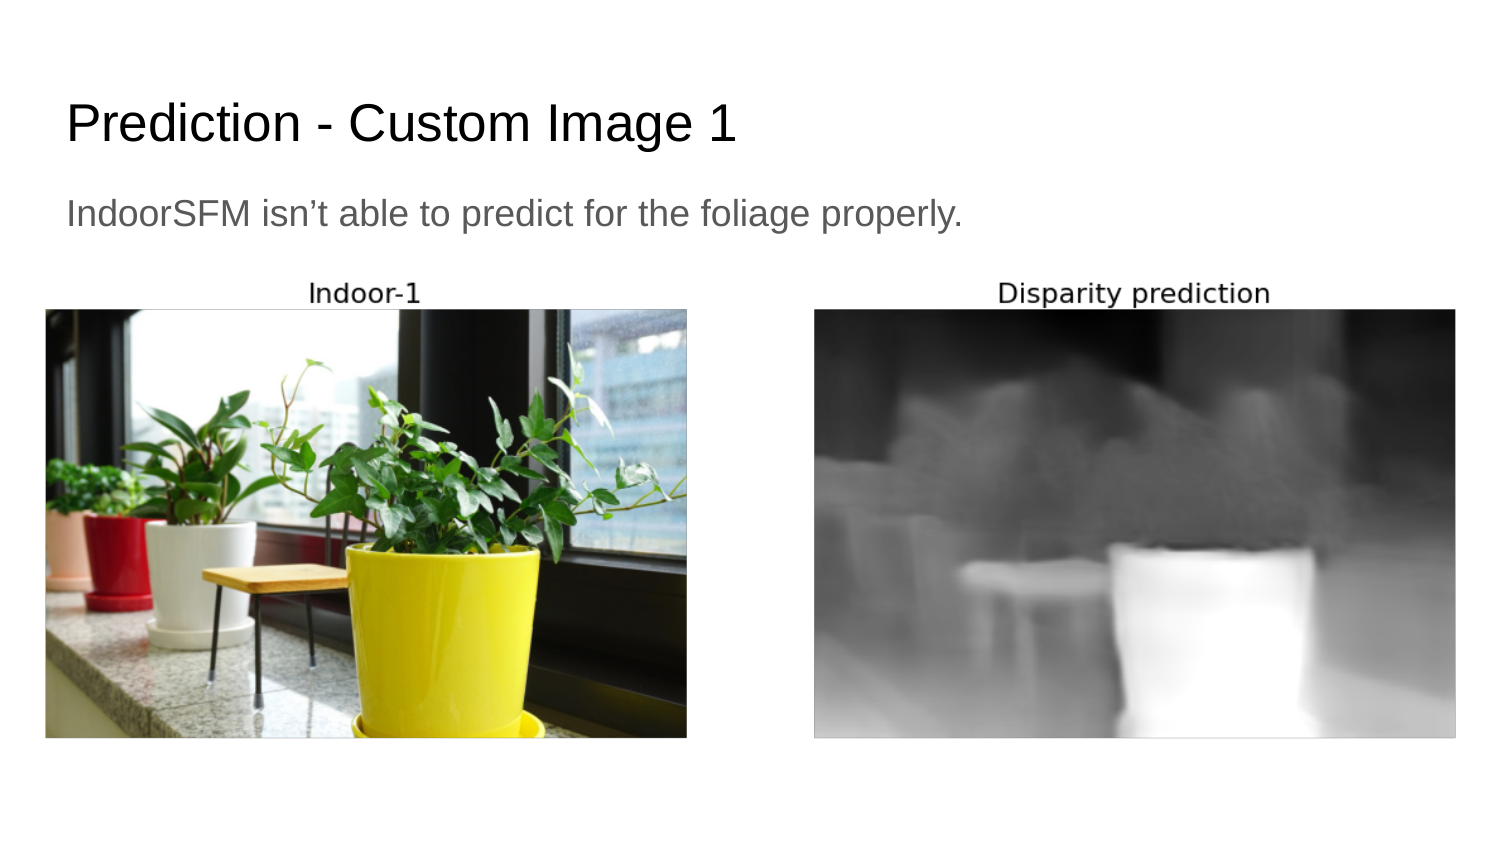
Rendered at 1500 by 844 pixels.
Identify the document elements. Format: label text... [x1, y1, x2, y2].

list IndoorSFM isn’t able to predict for the foliage properly. [51, 166, 1449, 272]
title Prediction - Custom Image 1 [51, 72, 1449, 166]
picture [37, 274, 1463, 747]
